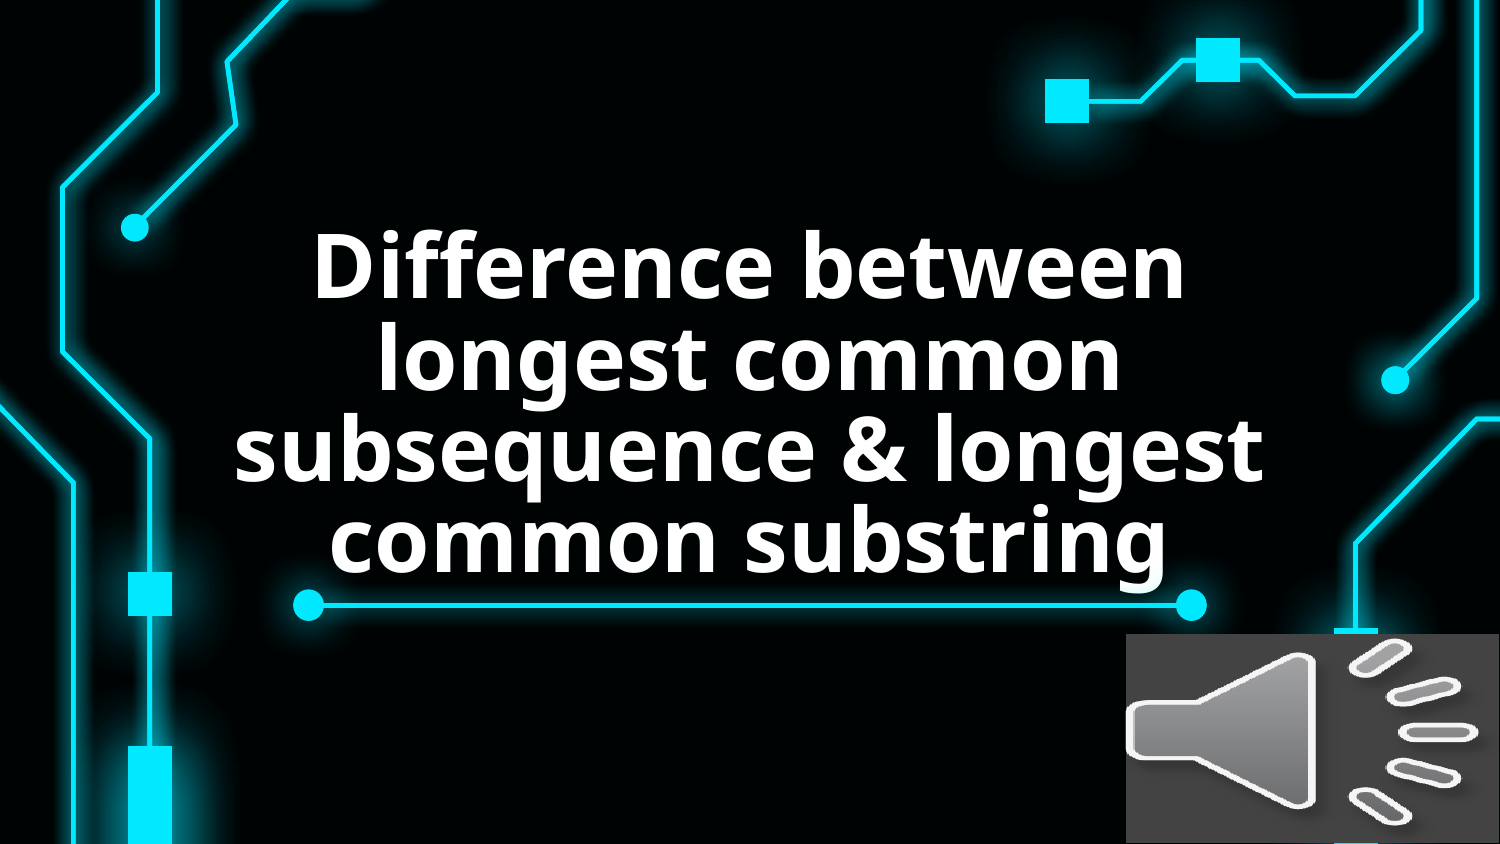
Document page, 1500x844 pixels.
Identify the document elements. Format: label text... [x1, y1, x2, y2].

picture [1124, 632, 1500, 844]
title Difference between longest common subsequence & longest common substring [210, 210, 1290, 576]
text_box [294, 590, 1206, 620]
